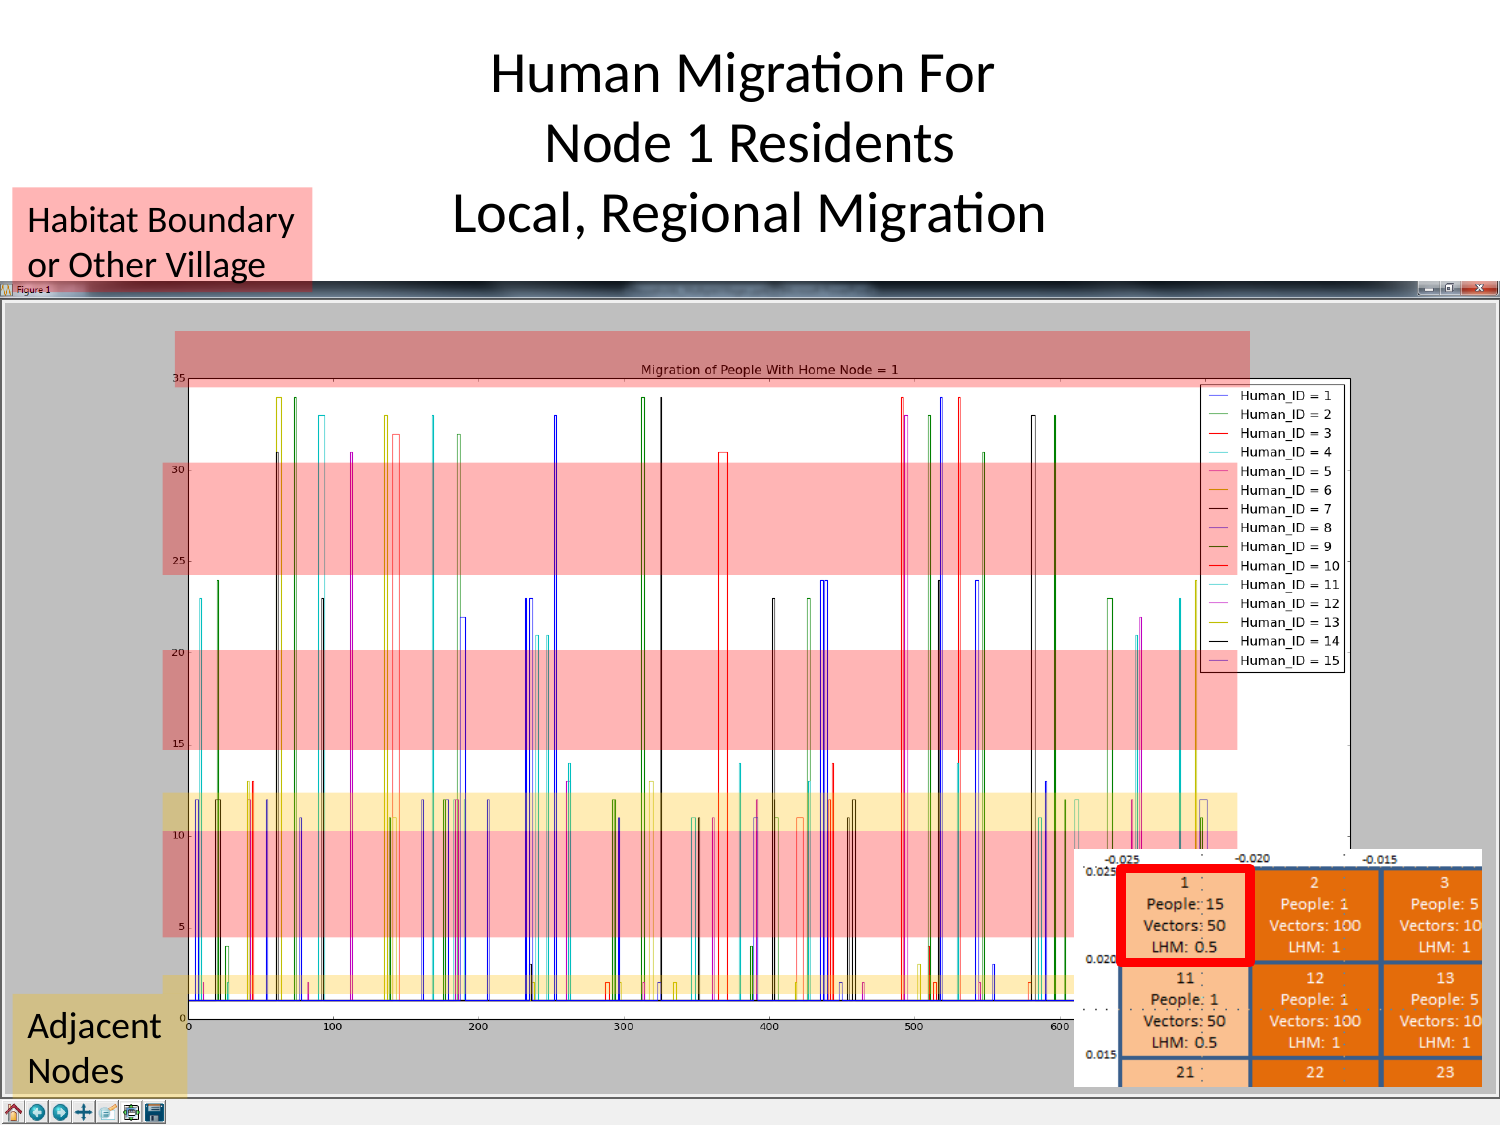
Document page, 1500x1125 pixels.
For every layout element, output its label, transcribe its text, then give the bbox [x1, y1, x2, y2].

picture [0, 280, 1500, 1125]
text_box Habitat Boundary or Other Village [12, 187, 313, 279]
title Human Migration For Node 1 Residents Local, Regional Migration [75, 45, 1425, 233]
